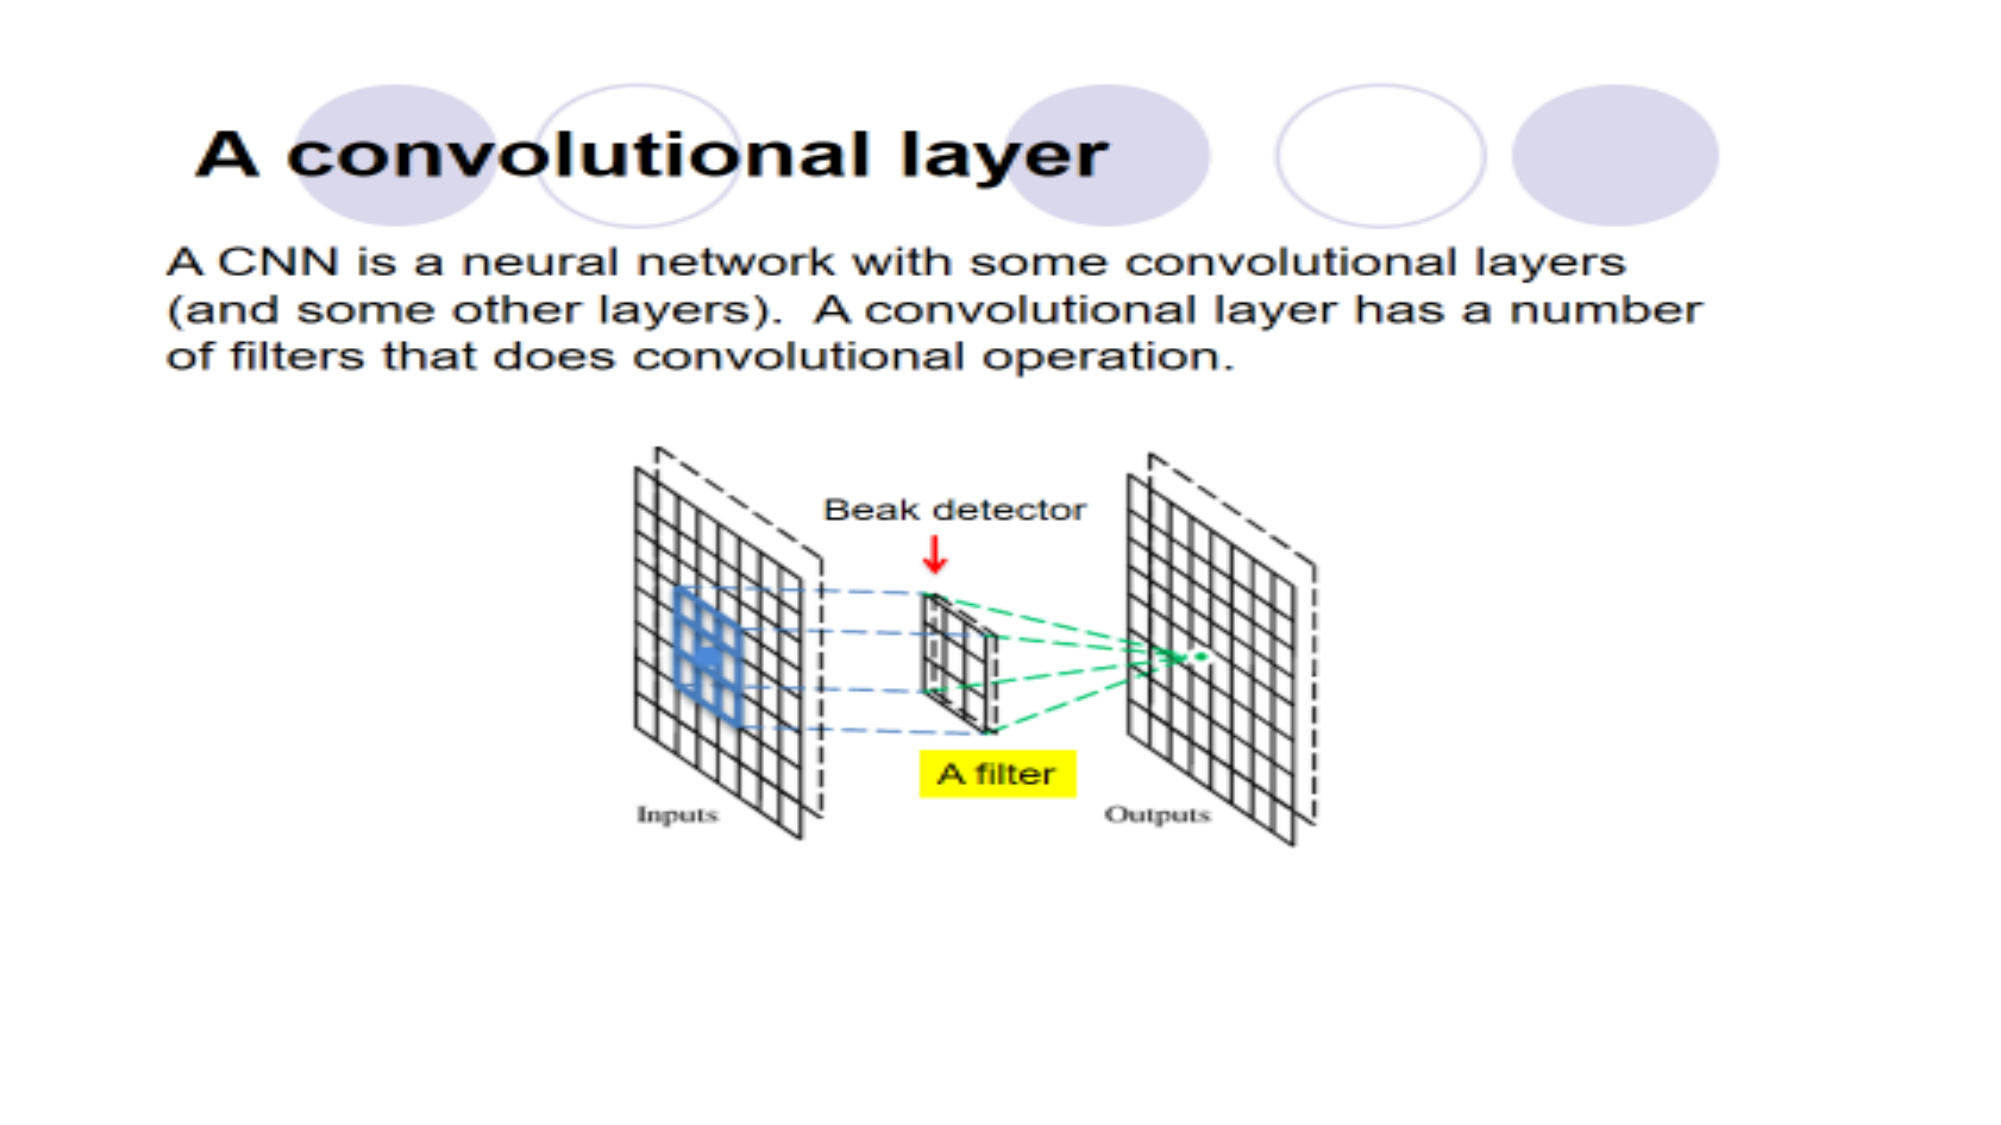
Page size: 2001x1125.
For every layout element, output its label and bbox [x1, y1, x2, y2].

picture [93, 46, 1806, 927]
